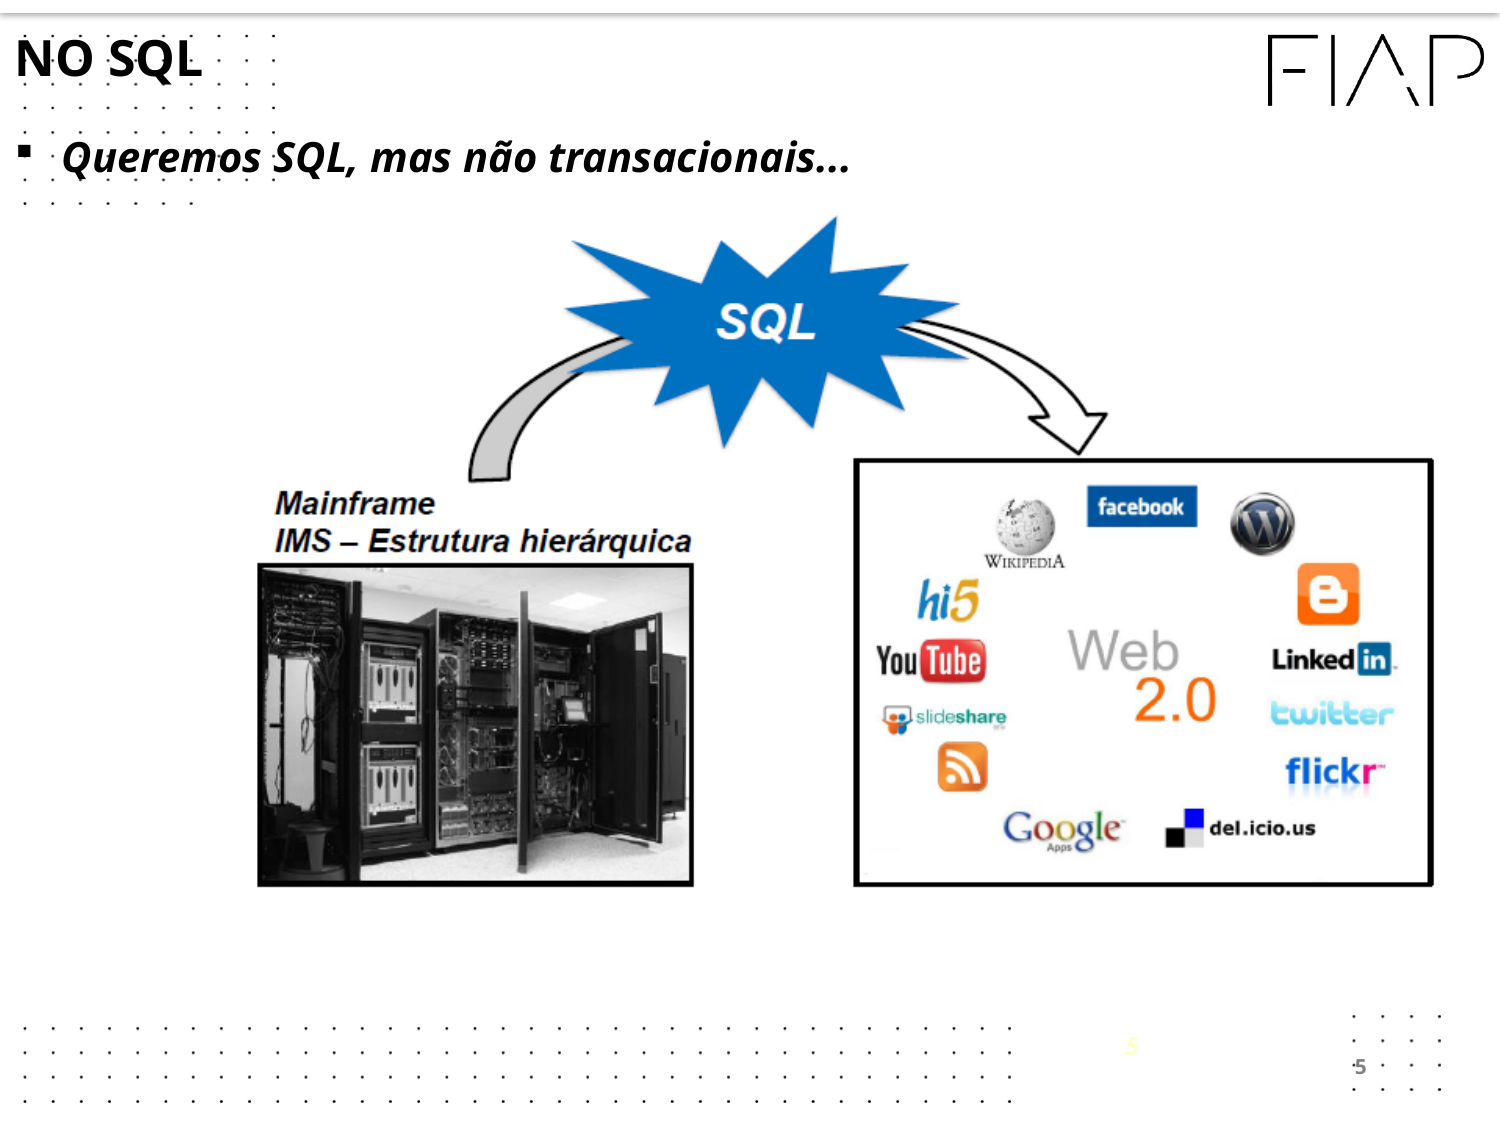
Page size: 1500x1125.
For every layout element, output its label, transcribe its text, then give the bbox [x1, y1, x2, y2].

picture [1268, 34, 1484, 106]
text_box NO SQL [0, 19, 809, 94]
text_box Queremos SQL, mas não transacionais... [0, 128, 1413, 904]
picture [206, 183, 1456, 942]
picture [23, 1025, 1011, 1103]
picture [23, 94, 275, 128]
picture [1347, 1013, 1441, 1091]
